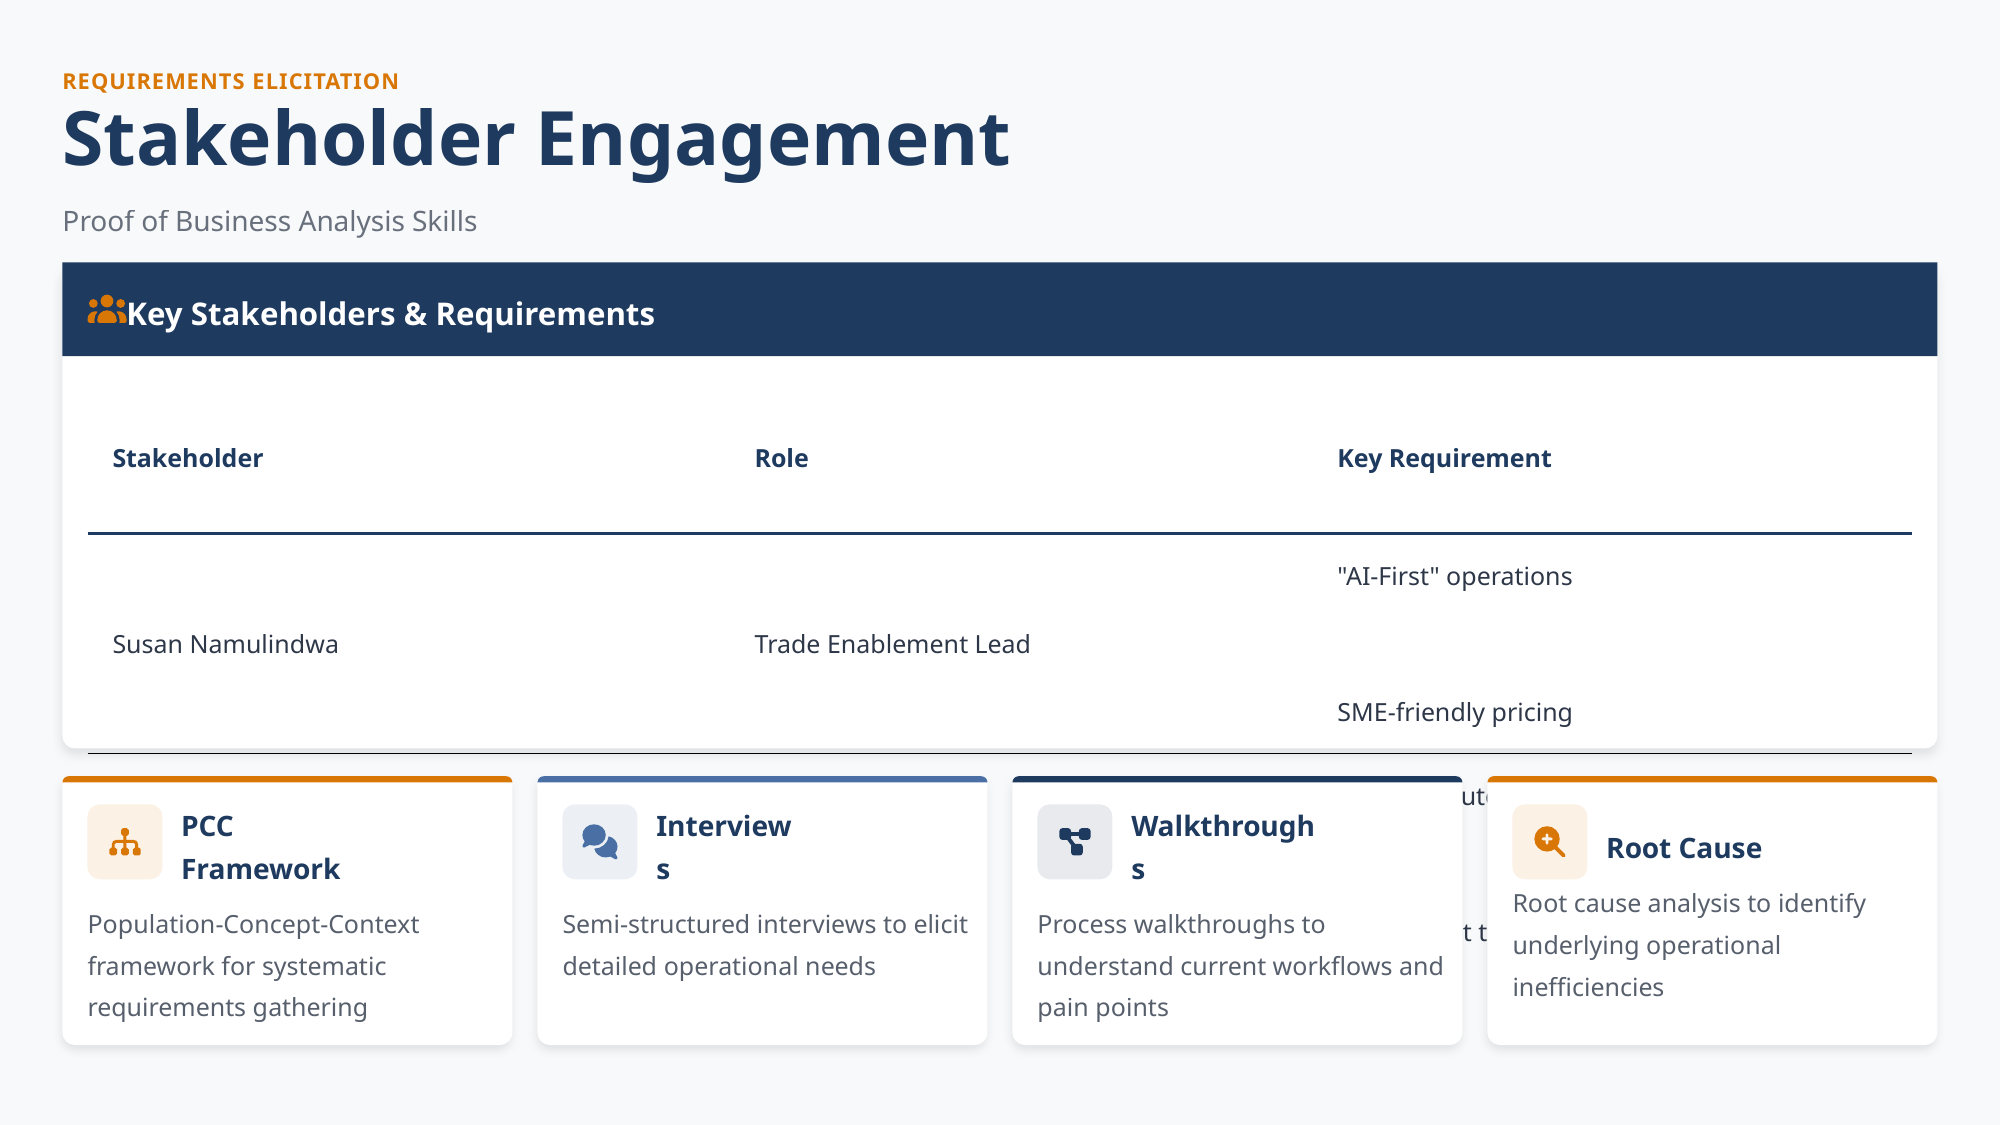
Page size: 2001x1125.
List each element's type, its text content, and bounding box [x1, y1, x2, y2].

text_box [582, 824, 606, 848]
text_box Semi-structured interviews to elicit detailed operational needs [562, 898, 975, 980]
text_box [562, 804, 638, 880]
text_box [537, 783, 988, 1046]
text_box Root cause analysis to identify underlying operational inefficiencies [1512, 898, 1925, 980]
text_box Key Stakeholders & Requirements [126, 287, 1928, 332]
text_box [1012, 783, 1463, 1046]
text_box [537, 776, 988, 783]
text_box [1487, 776, 1938, 783]
text_box [1037, 804, 1113, 880]
text_box [594, 836, 618, 860]
text_box PCC Framework [181, 819, 397, 864]
text_box [1012, 776, 1463, 783]
text_box [100, 294, 114, 308]
text_box REQUIREMENTS ELICITATION [62, 62, 1949, 94]
text_box [116, 299, 126, 308]
text_box Population-Concept-Context framework for systematic requirements gathering [87, 898, 500, 1020]
text_box [109, 828, 141, 856]
table_header Key Requirement [1312, 381, 1912, 532]
text_box [1534, 826, 1566, 857]
table_cell Victoria Schorr [88, 754, 730, 974]
table_cell Operations Lead [730, 754, 1312, 974]
text_box [87, 804, 163, 880]
text_box Stakeholder Engagement [62, 106, 1975, 182]
text_box [88, 299, 98, 308]
table_cell "AI-First" operations SME-friendly pricing [1312, 535, 1912, 753]
text_box [97, 310, 117, 323]
table_cell Susan Namulindwa [88, 535, 730, 753]
text_box Root Cause [1606, 819, 1763, 864]
text_box Process walkthroughs to understand current workflows and pain points [1037, 898, 1450, 1020]
table_header Stakeholder [88, 381, 730, 532]
text_box [62, 776, 513, 783]
text_box [1487, 783, 1938, 1046]
text_box [87, 311, 98, 323]
table_cell Trade Enablement Lead [730, 535, 1312, 753]
text_box [62, 783, 513, 1046]
text_box Interviews [656, 819, 799, 864]
text_box [116, 311, 126, 323]
text_box [62, 262, 1938, 357]
text_box Walkthroughs [1131, 819, 1319, 864]
text_box [62, 357, 1938, 749]
table_header Role [730, 381, 1312, 532]
table_cell Customs automation Mobile-first tools [1312, 754, 1912, 974]
text_box Proof of Business Analysis Skills [62, 193, 1952, 238]
text_box [1059, 828, 1091, 856]
text_box [1512, 804, 1588, 880]
